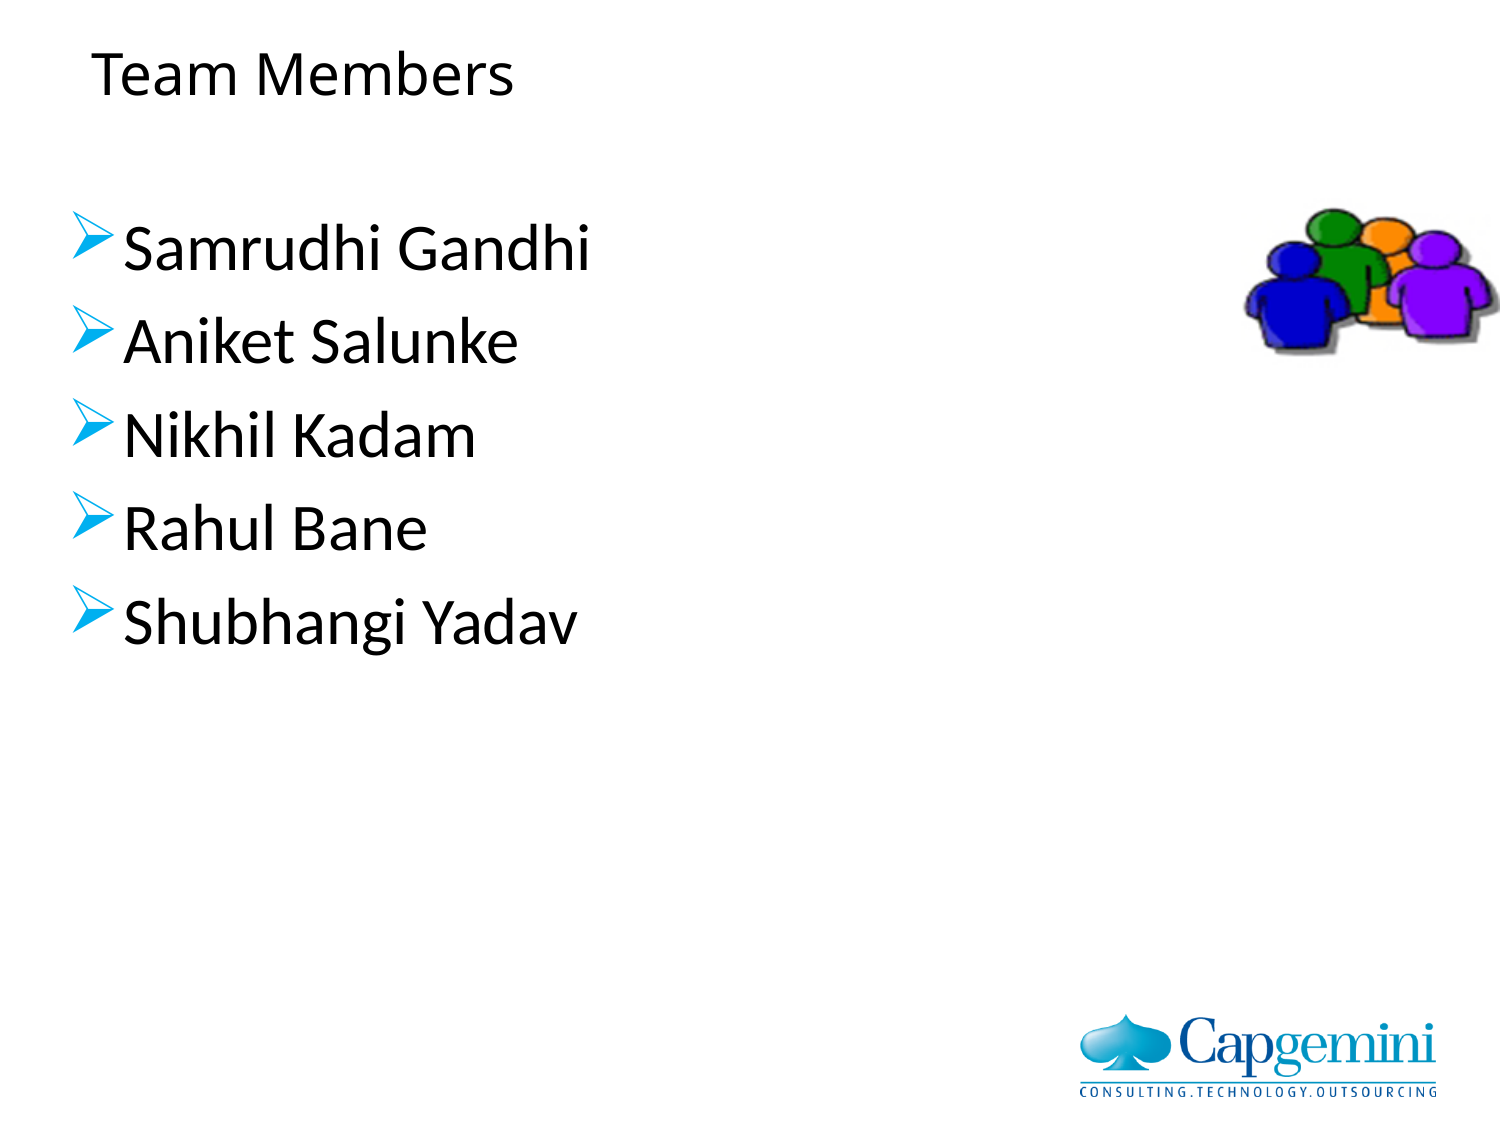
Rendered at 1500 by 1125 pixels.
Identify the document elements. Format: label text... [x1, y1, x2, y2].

picture [1240, 197, 1500, 377]
picture [1080, 1014, 1436, 1081]
list Samrudhi Gandhi Aniket Salunke Nikhil Kadam Rahul Bane Shubhangi Yadav [52, 196, 1165, 1022]
picture [1080, 1084, 1436, 1097]
text_box Team Members [76, 20, 1414, 138]
